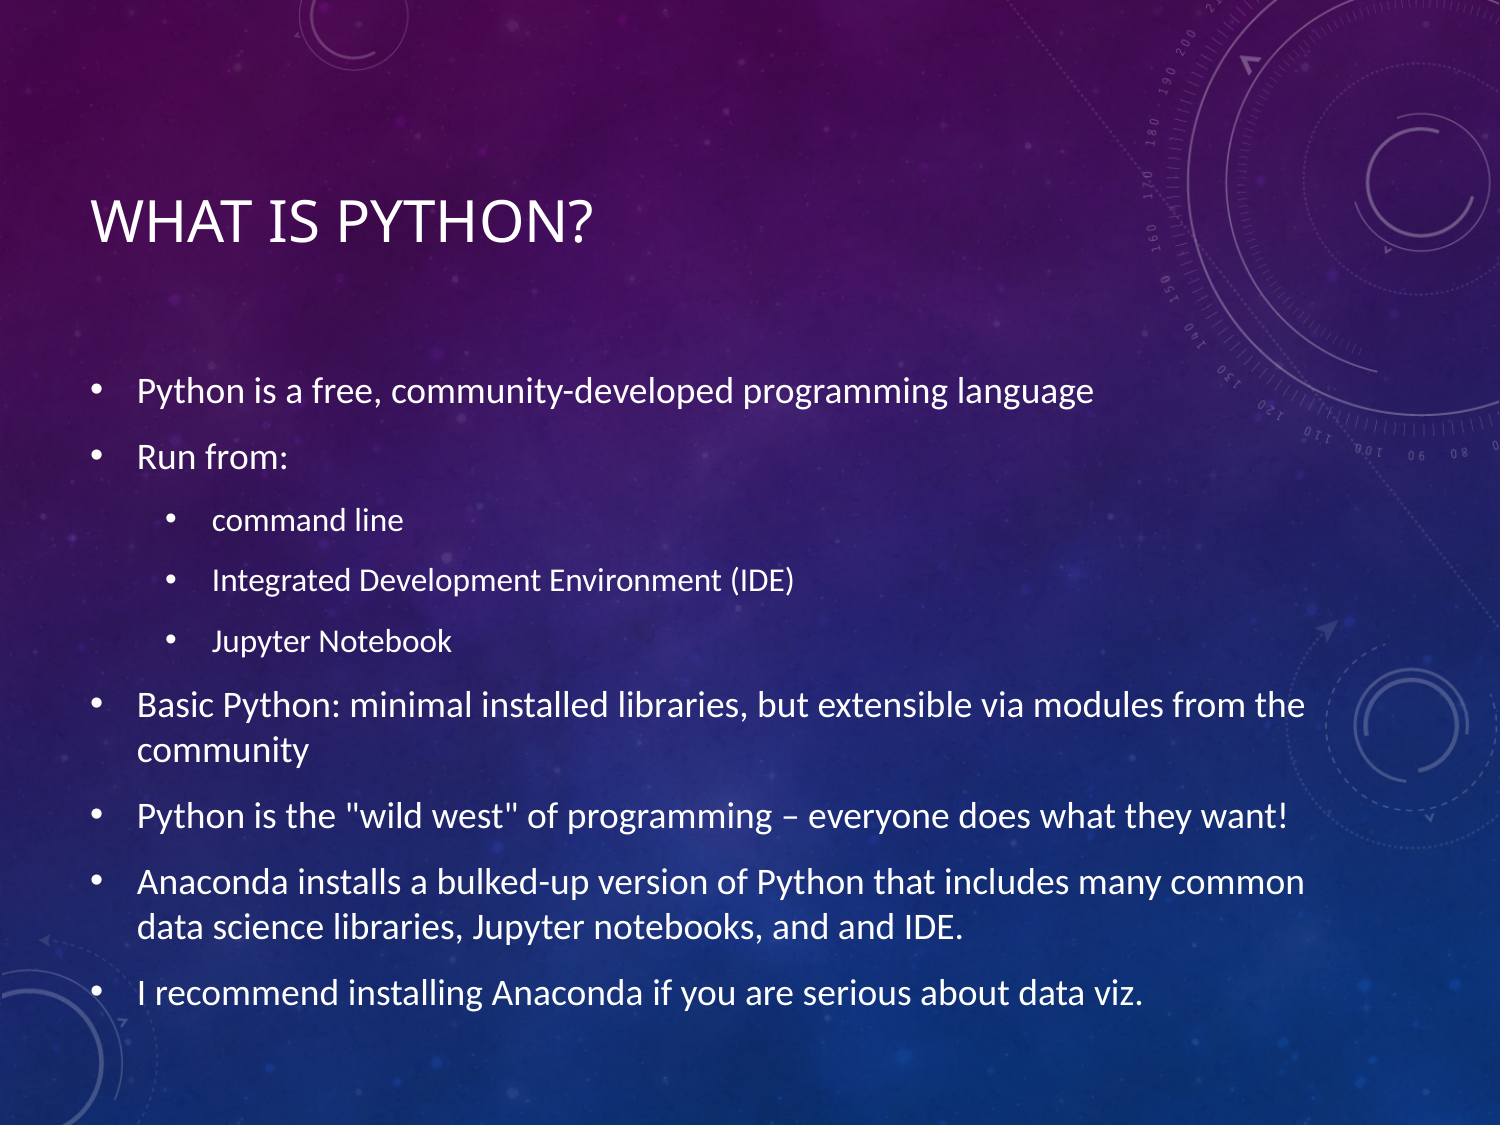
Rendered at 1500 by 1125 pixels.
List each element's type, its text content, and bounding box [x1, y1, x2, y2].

picture [0, 0, 1500, 1125]
list Python is a free, community-developed programming language Run from: command line Integrated Development Environment (IDE) Jupyter Notebook Basic Python: minimal installed libraries, but extensible via modules from the community Python is the "wild west" of programming – everyone does what they want! Anaconda installs a bulked-up version of Python that includes many common data science libraries, Jupyter notebooks, and and IDE. I recommend installing Anaconda if you are serious about data viz. [75, 351, 1350, 1028]
title What is Python? [75, 99, 1350, 339]
